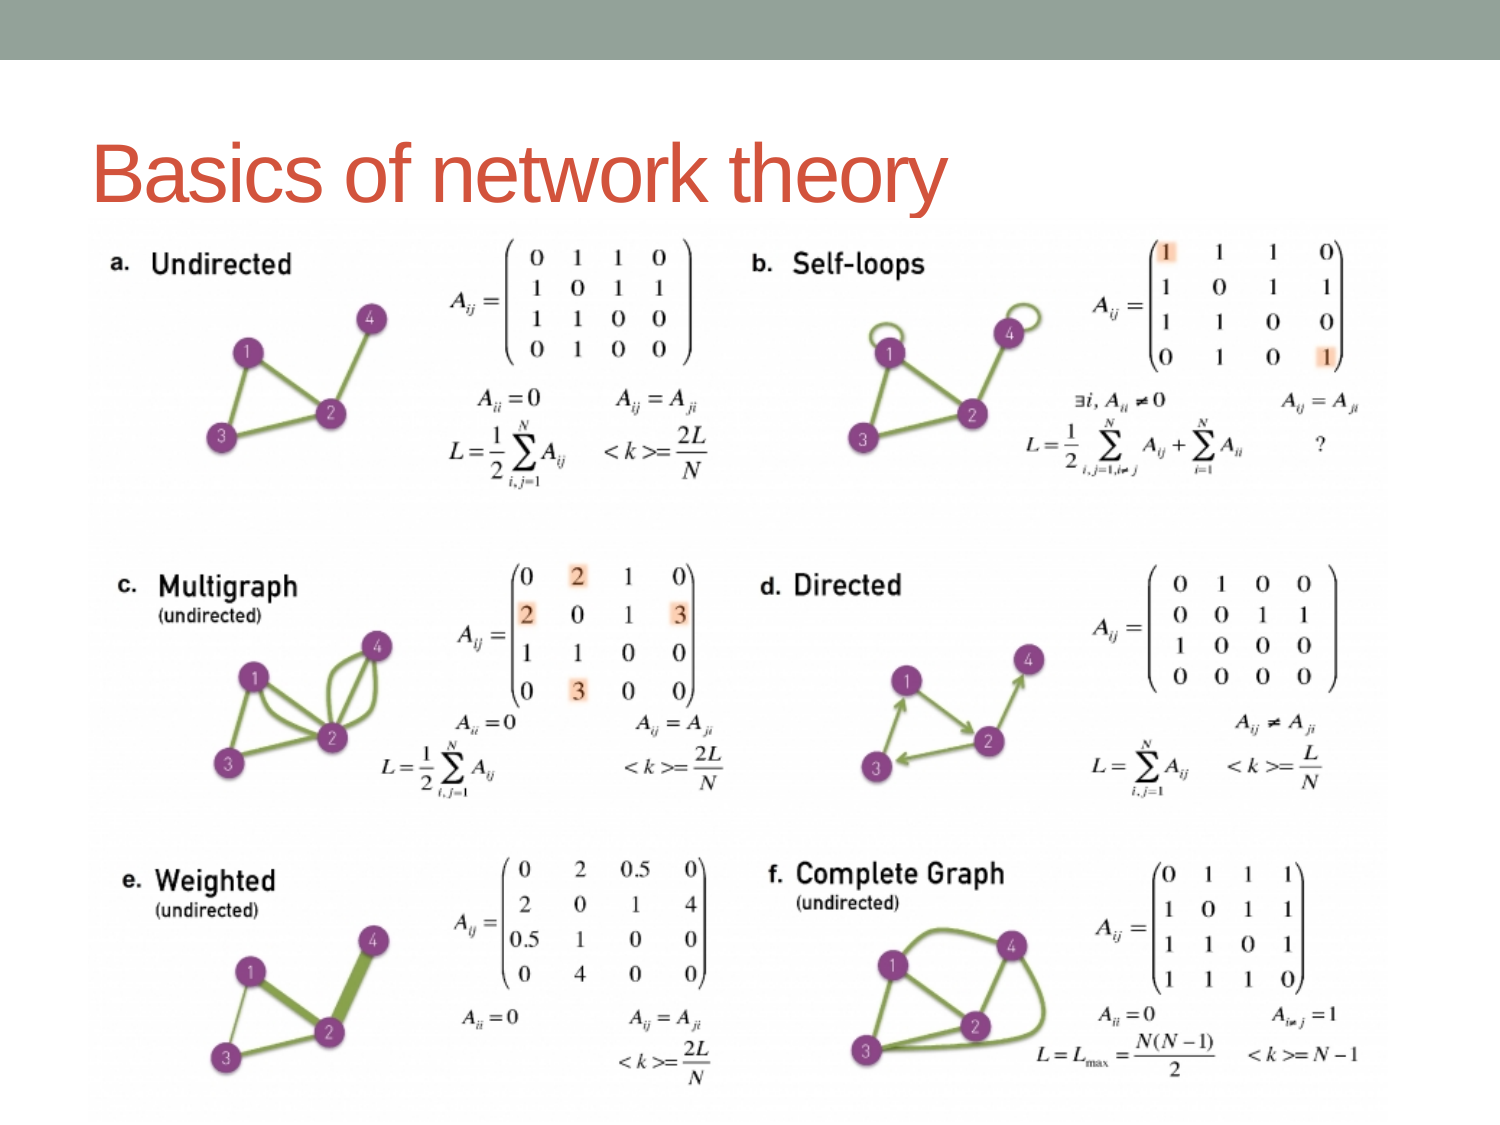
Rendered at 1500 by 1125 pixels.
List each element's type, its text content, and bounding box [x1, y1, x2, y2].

picture [88, 217, 1389, 1123]
title Basics of network theory [75, 87, 1425, 250]
